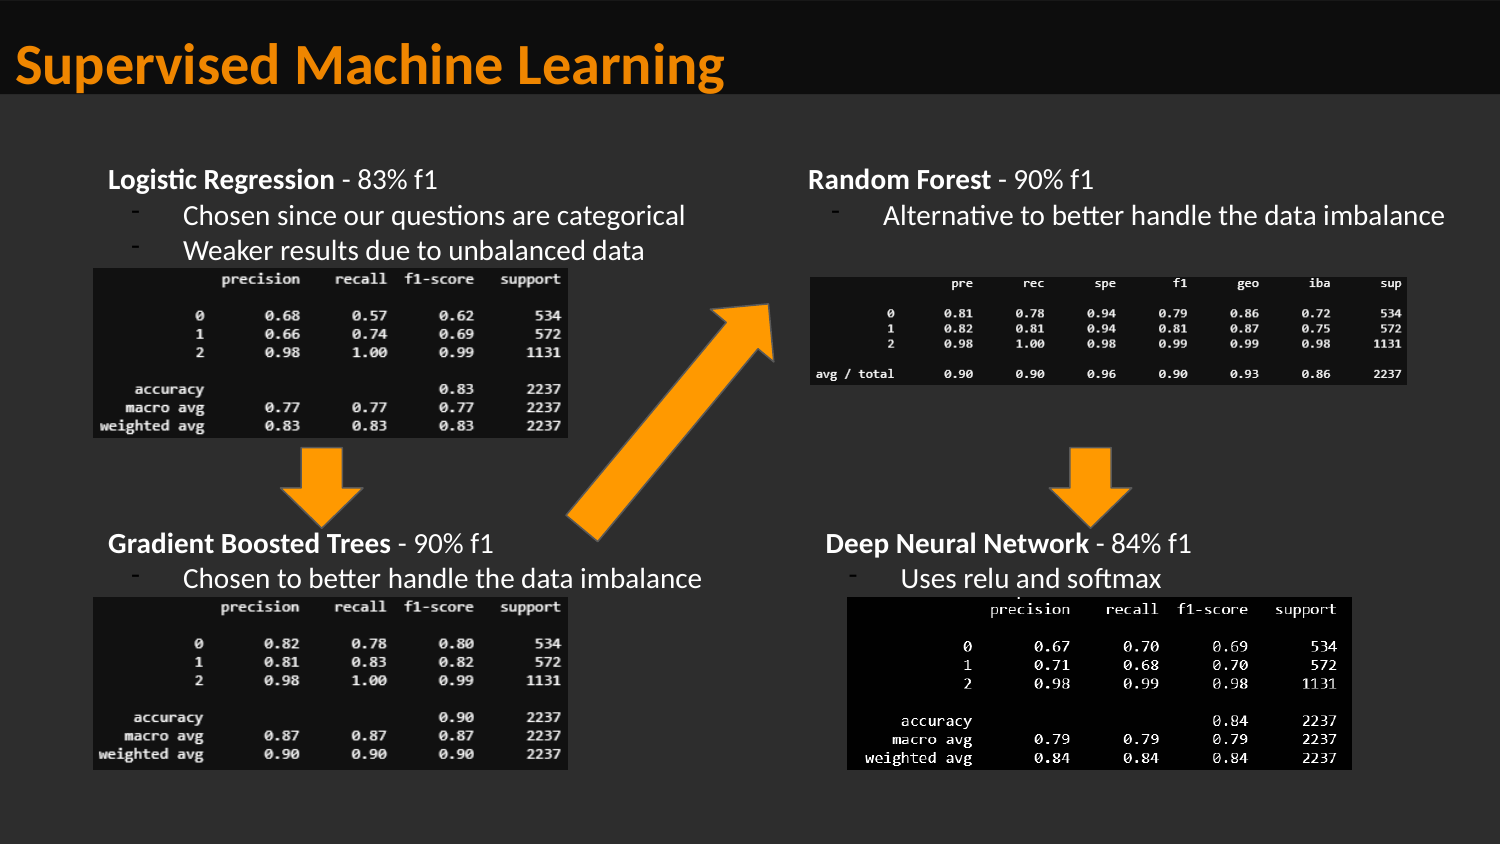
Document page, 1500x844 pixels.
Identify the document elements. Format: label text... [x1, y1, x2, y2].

text_box Deep Neural Network - 84% f1 Uses relu and softmax [810, 509, 1452, 632]
text_box Supervised Machine Learning [0, 0, 1500, 95]
text_box Gradient Boosted Trees - 90% f1 Chosen to better handle the data imbalance [93, 509, 734, 598]
text_box Logistic Regression - 83% f1 Chosen since our questions are categorical Weaker results due to unbalanced data [93, 145, 734, 277]
picture [847, 597, 1352, 770]
text_box [565, 303, 774, 542]
text_box [280, 447, 364, 529]
text_box [1049, 447, 1132, 509]
picture [810, 277, 1407, 385]
picture [92, 597, 568, 770]
picture [92, 267, 568, 438]
text_box Random Forest - 90% f1 Alternative to better handle the data imbalance [793, 145, 1470, 269]
